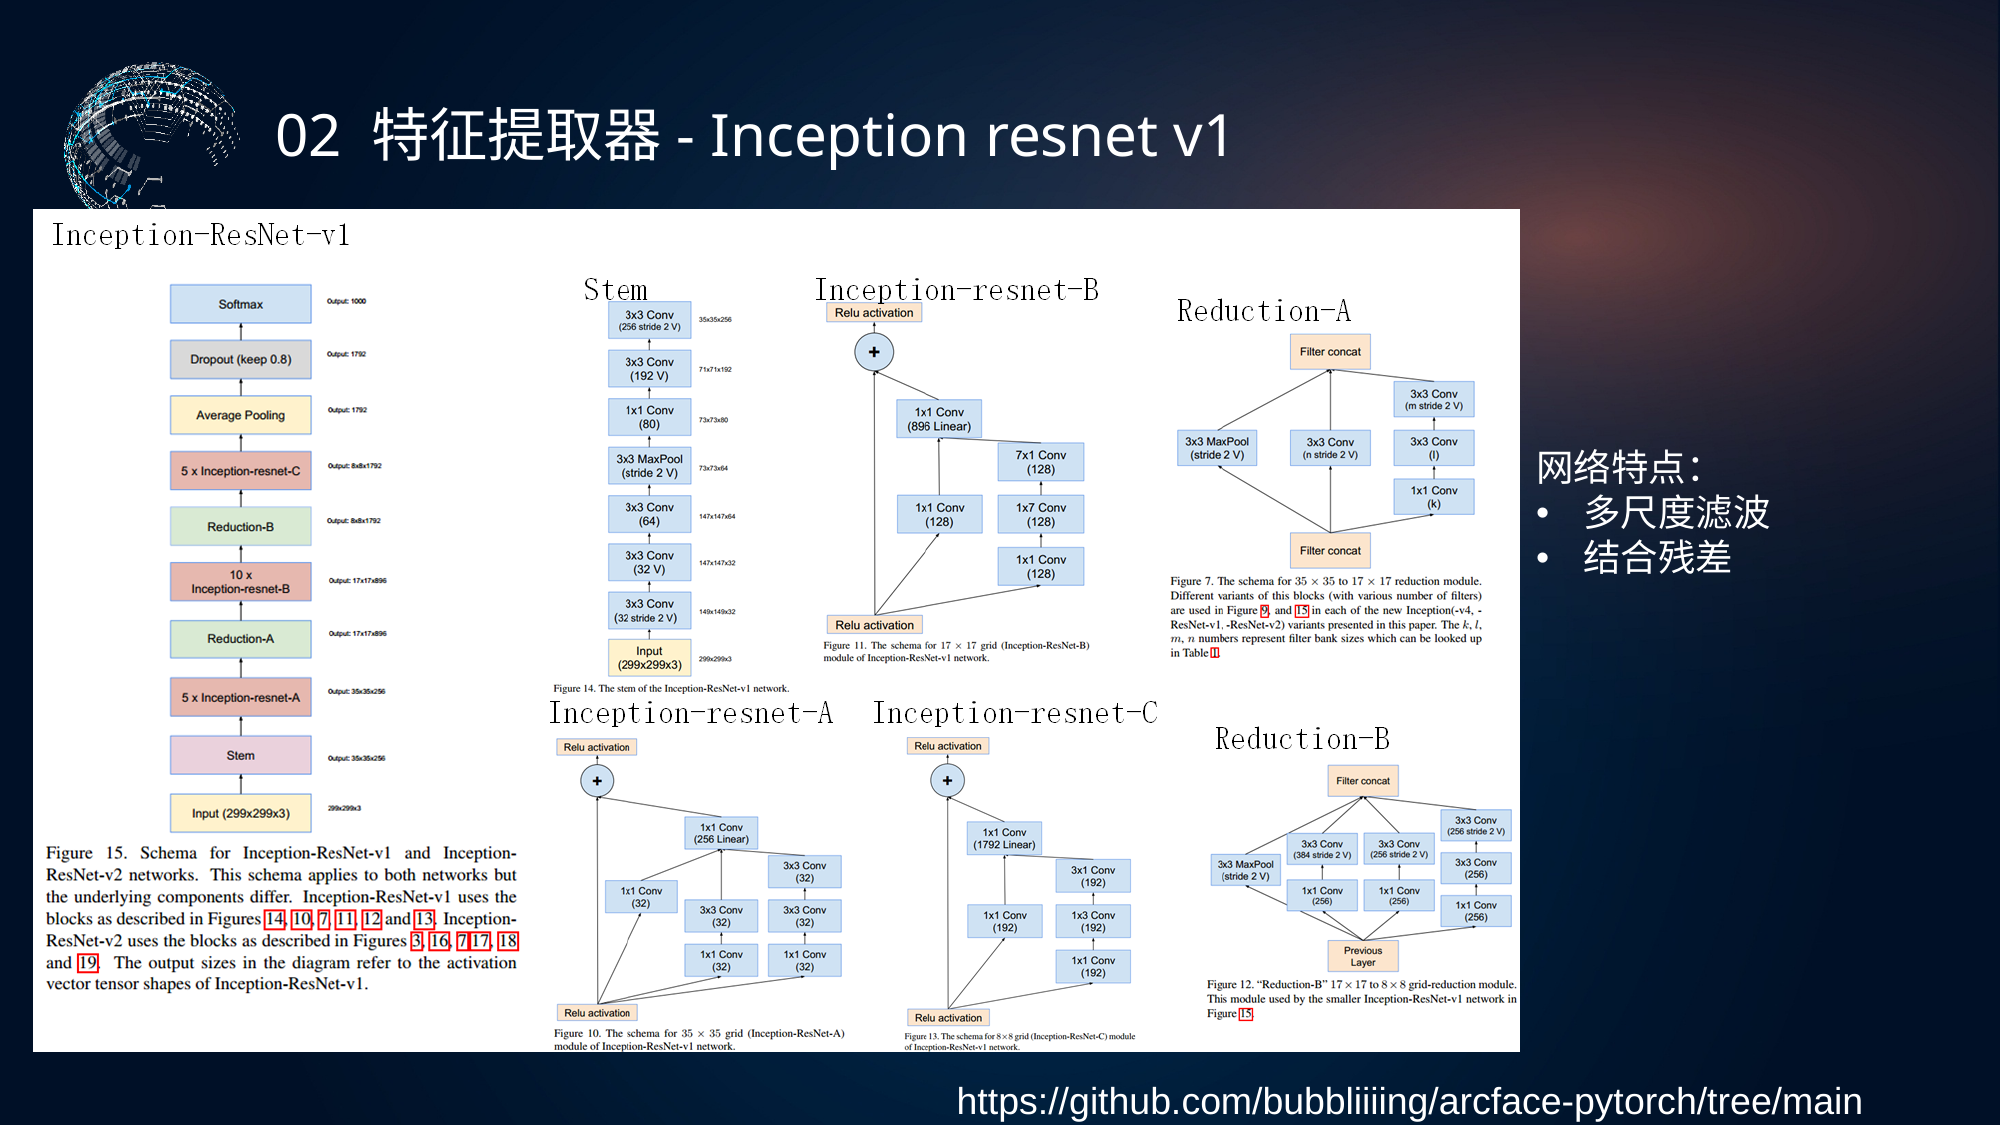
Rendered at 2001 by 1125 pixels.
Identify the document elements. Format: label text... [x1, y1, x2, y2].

text_box https://github.com/bubbliiiing/arcface-pytorch/tree/main [941, 1069, 1879, 1125]
picture [0, 0, 2000, 1125]
text_box 网络特点： 多尺度滤波 结合残差 [1521, 437, 1786, 587]
text_box 02 特征提取器- Inception resnet v1 [260, 90, 1423, 176]
